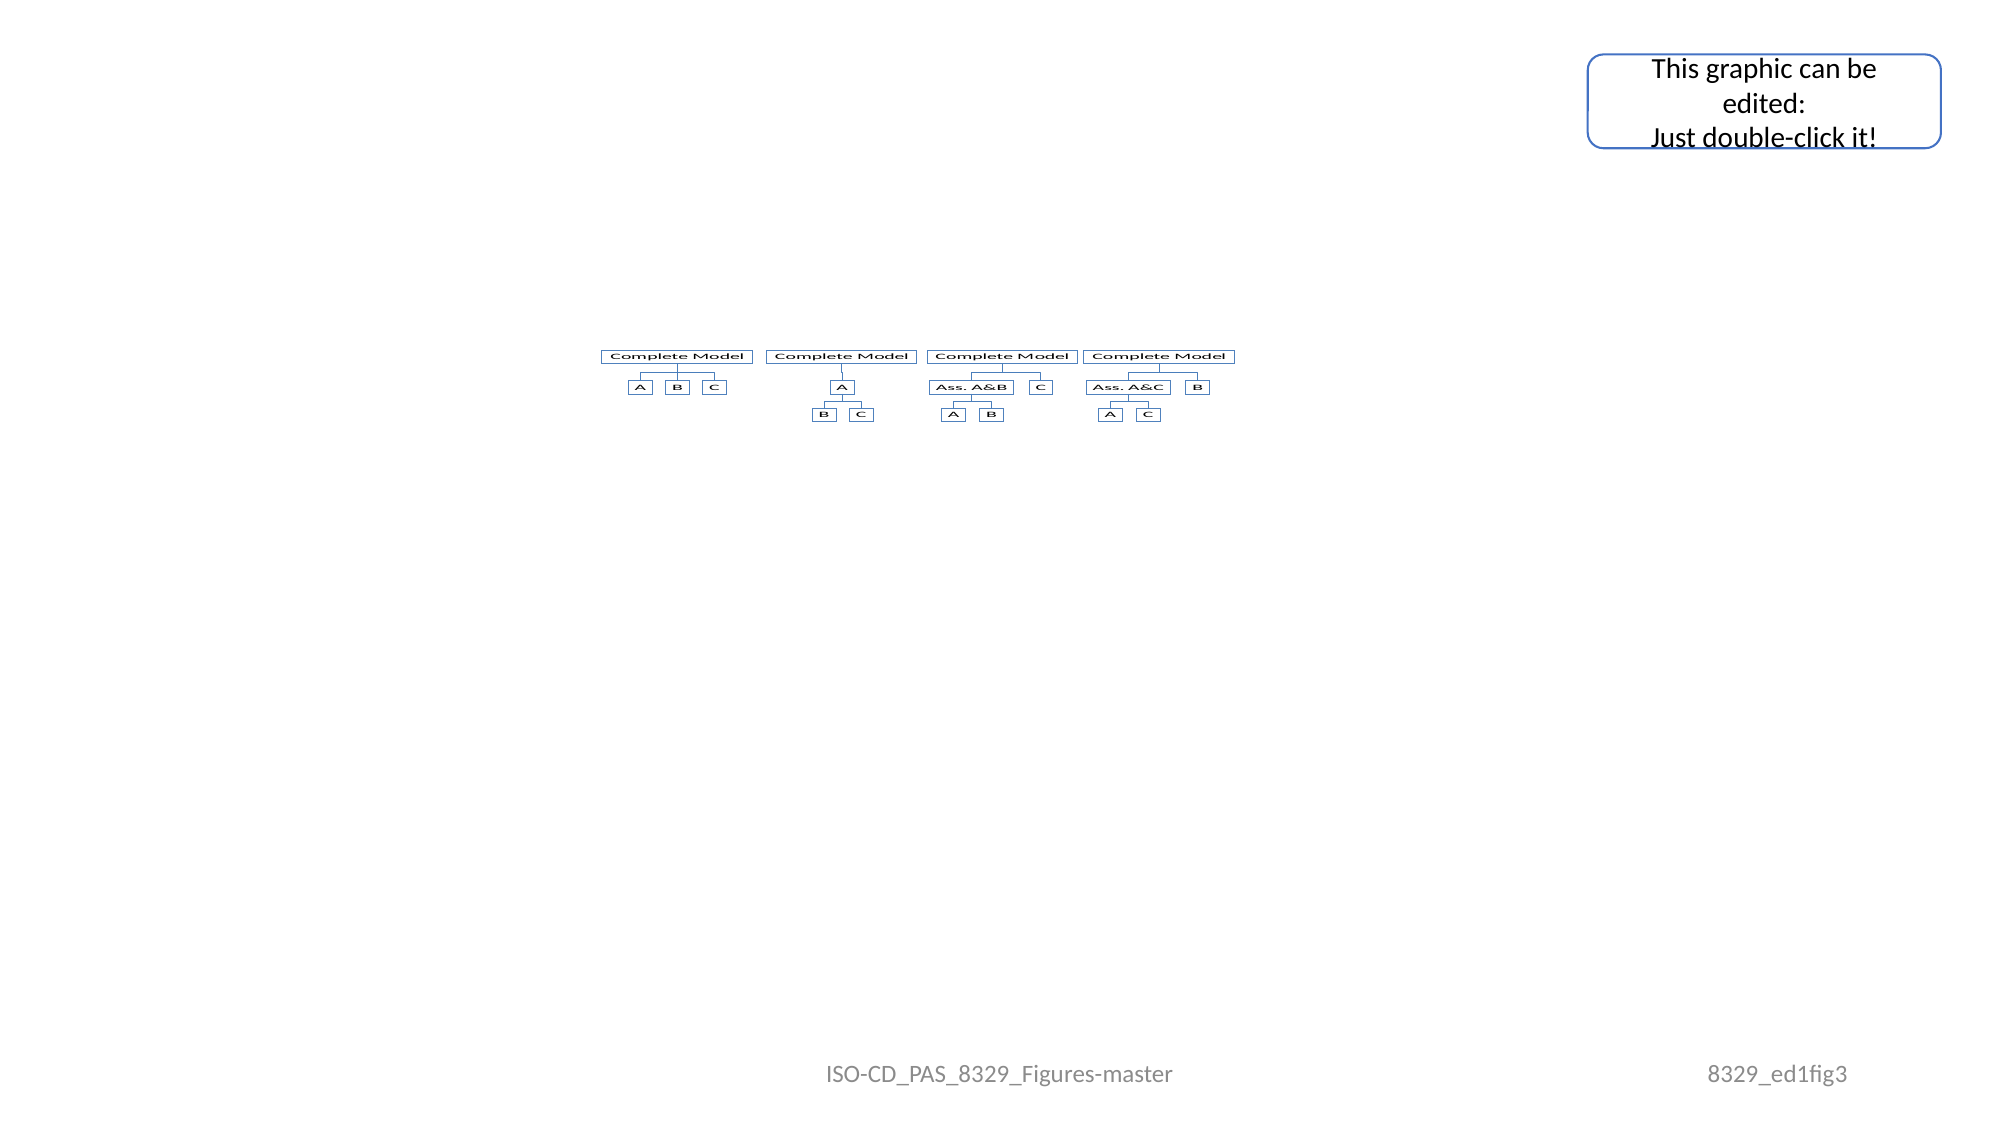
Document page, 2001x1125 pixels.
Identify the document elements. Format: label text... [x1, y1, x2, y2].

footer ISO-CD_PAS_8329_Figures-master [662, 1042, 1338, 1103]
text_box This graphic can be edited: Just double-click it! [1586, 53, 1942, 150]
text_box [585, 343, 1371, 586]
slide_number 8329_ed1fig3 [1412, 1042, 1863, 1103]
